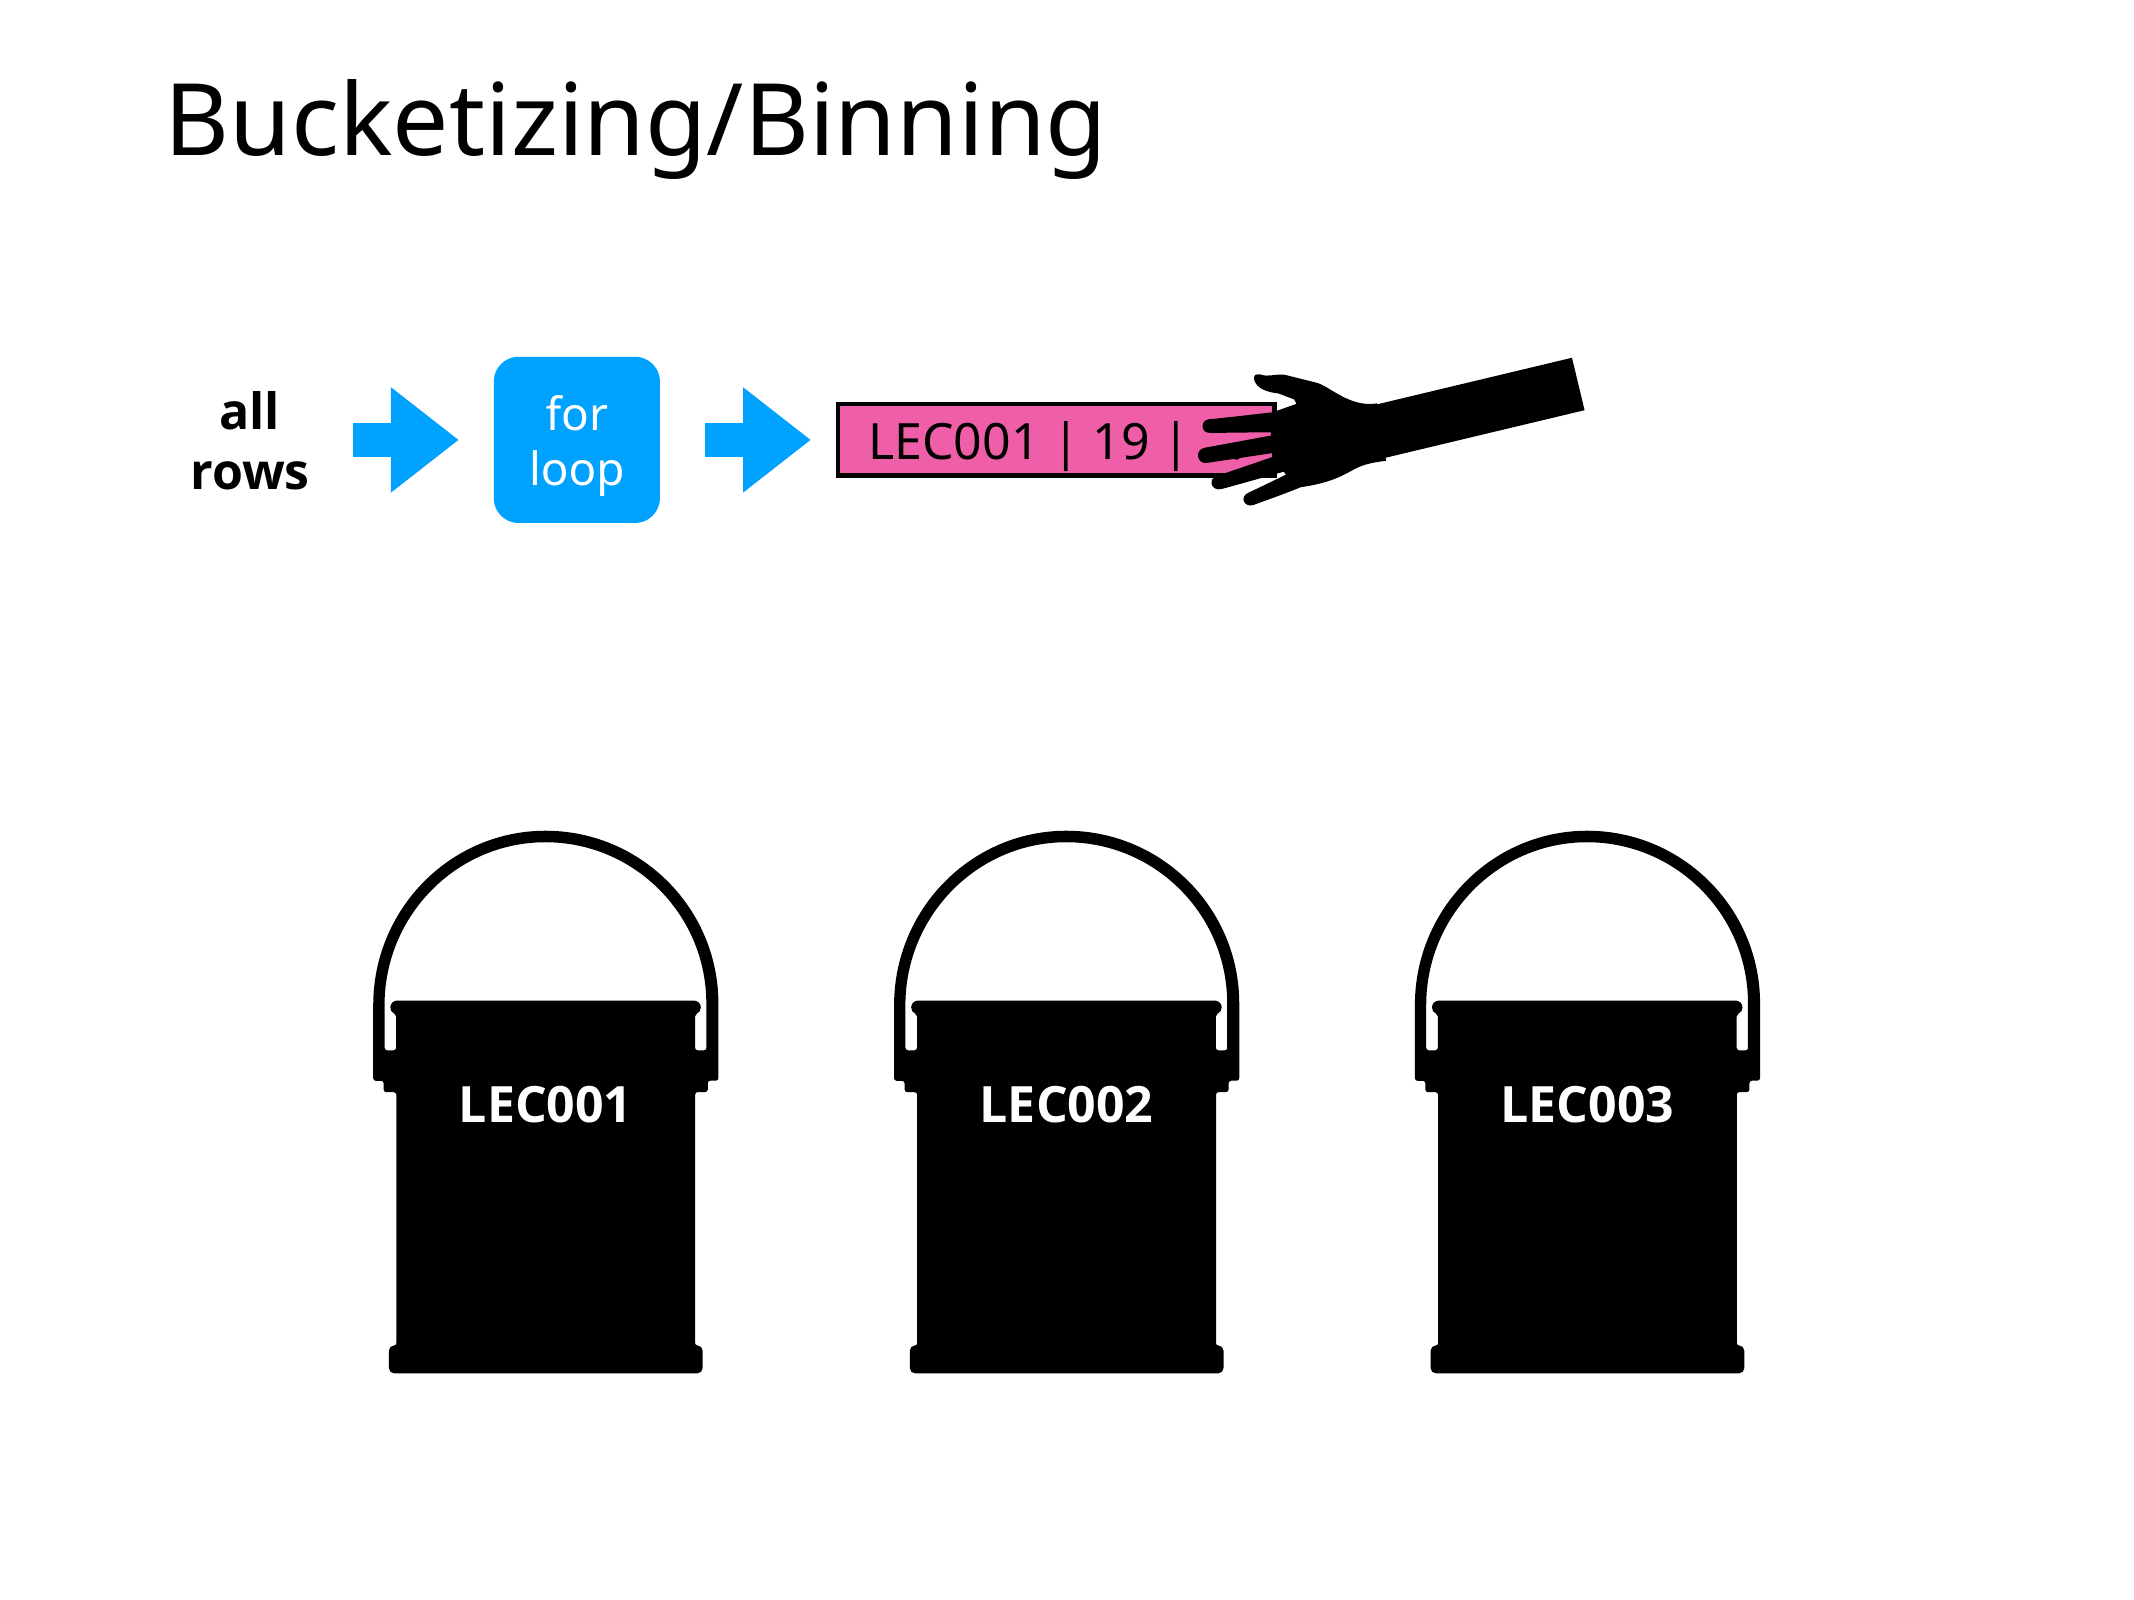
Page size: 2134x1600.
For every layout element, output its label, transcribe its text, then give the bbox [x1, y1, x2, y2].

text_box [705, 387, 811, 493]
text_box [838, 404, 860, 476]
text_box LEC001 | 19 | ... [860, 401, 1186, 479]
text_box for loop [493, 356, 661, 523]
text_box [1414, 830, 1761, 1374]
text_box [1186, 356, 1585, 513]
text_box [353, 387, 459, 493]
text_box all rows [181, 371, 319, 509]
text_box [372, 830, 719, 1374]
title Bucketizing/Binning [155, 41, 1978, 191]
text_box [893, 830, 1240, 1374]
